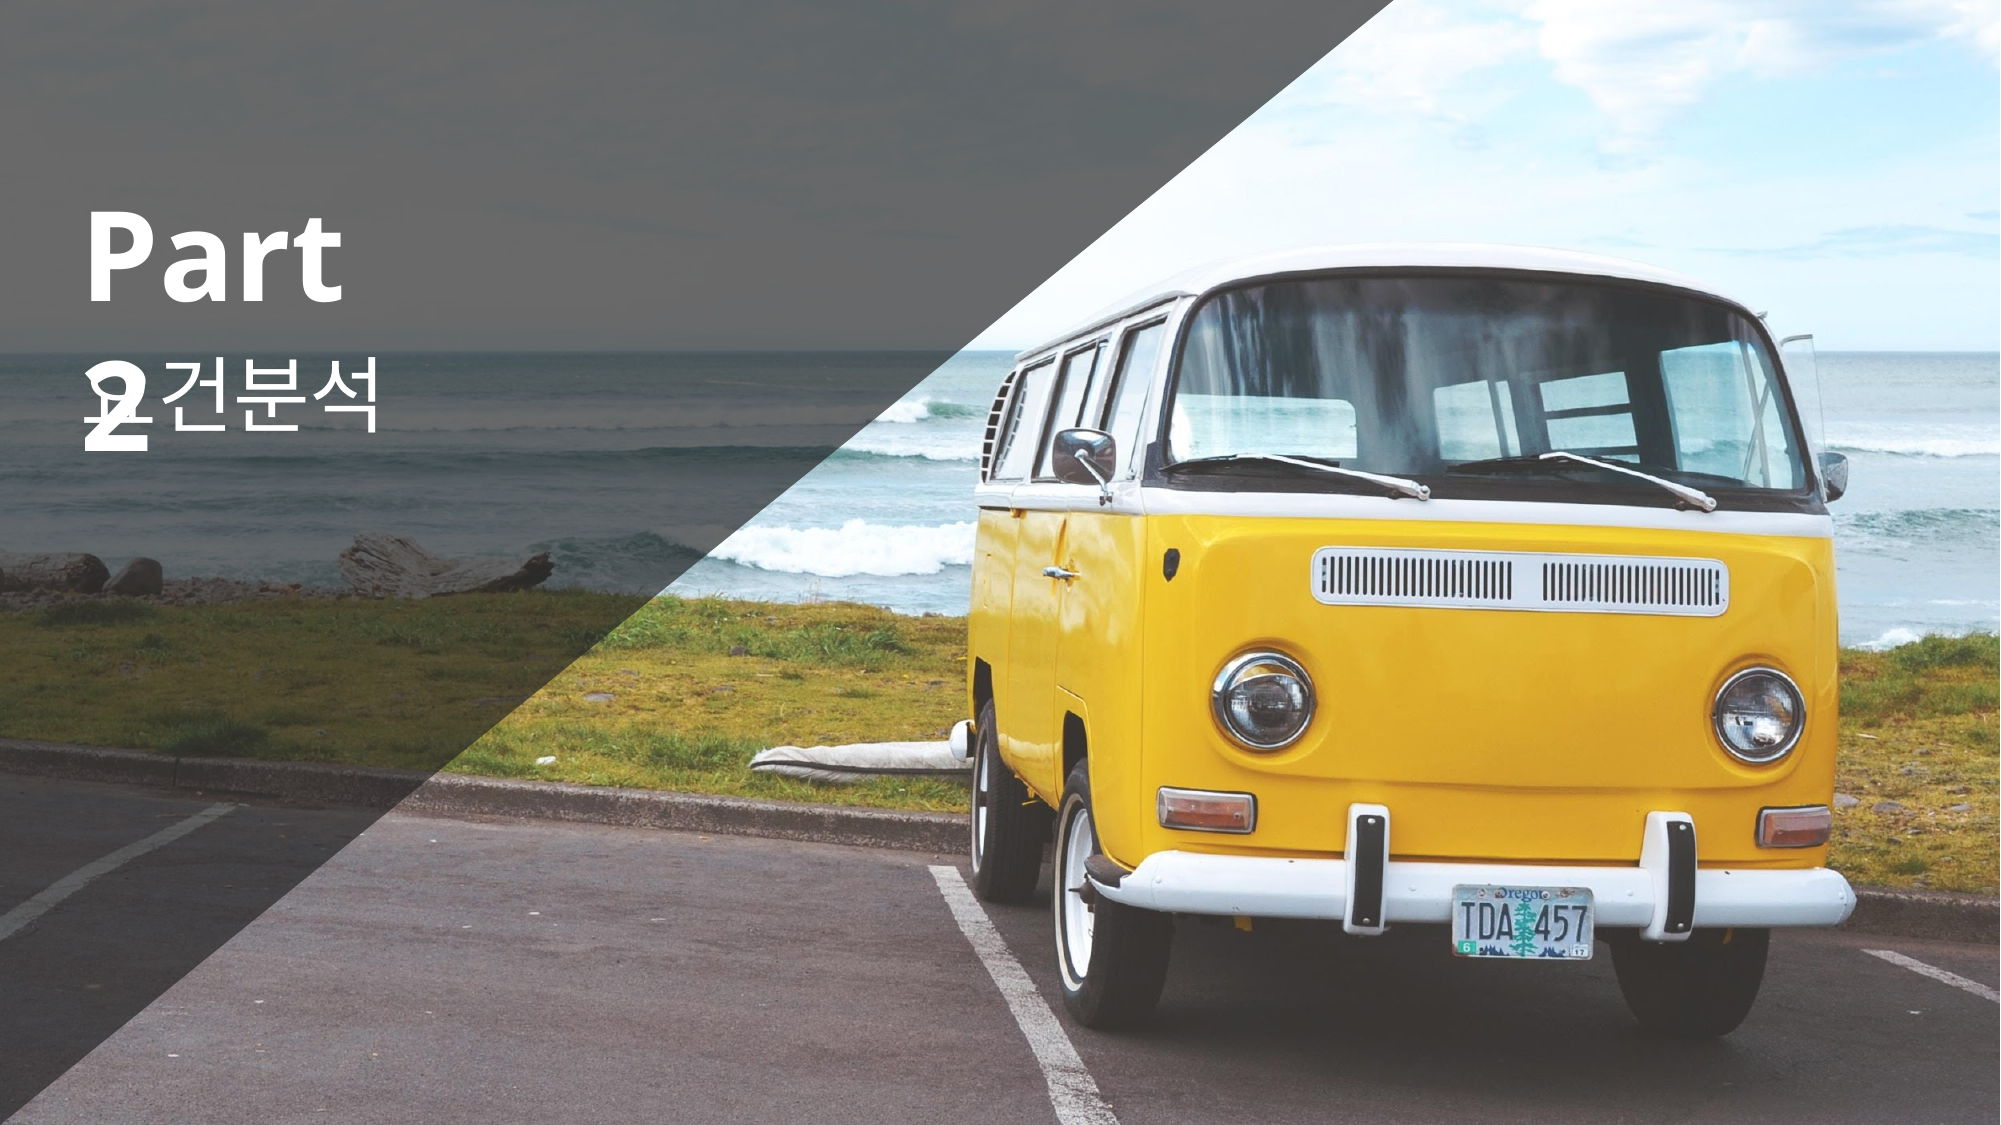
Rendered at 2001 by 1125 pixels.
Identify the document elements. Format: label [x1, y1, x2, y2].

text_box [0, 0, 1394, 1125]
picture [1394, 0, 2000, 1125]
